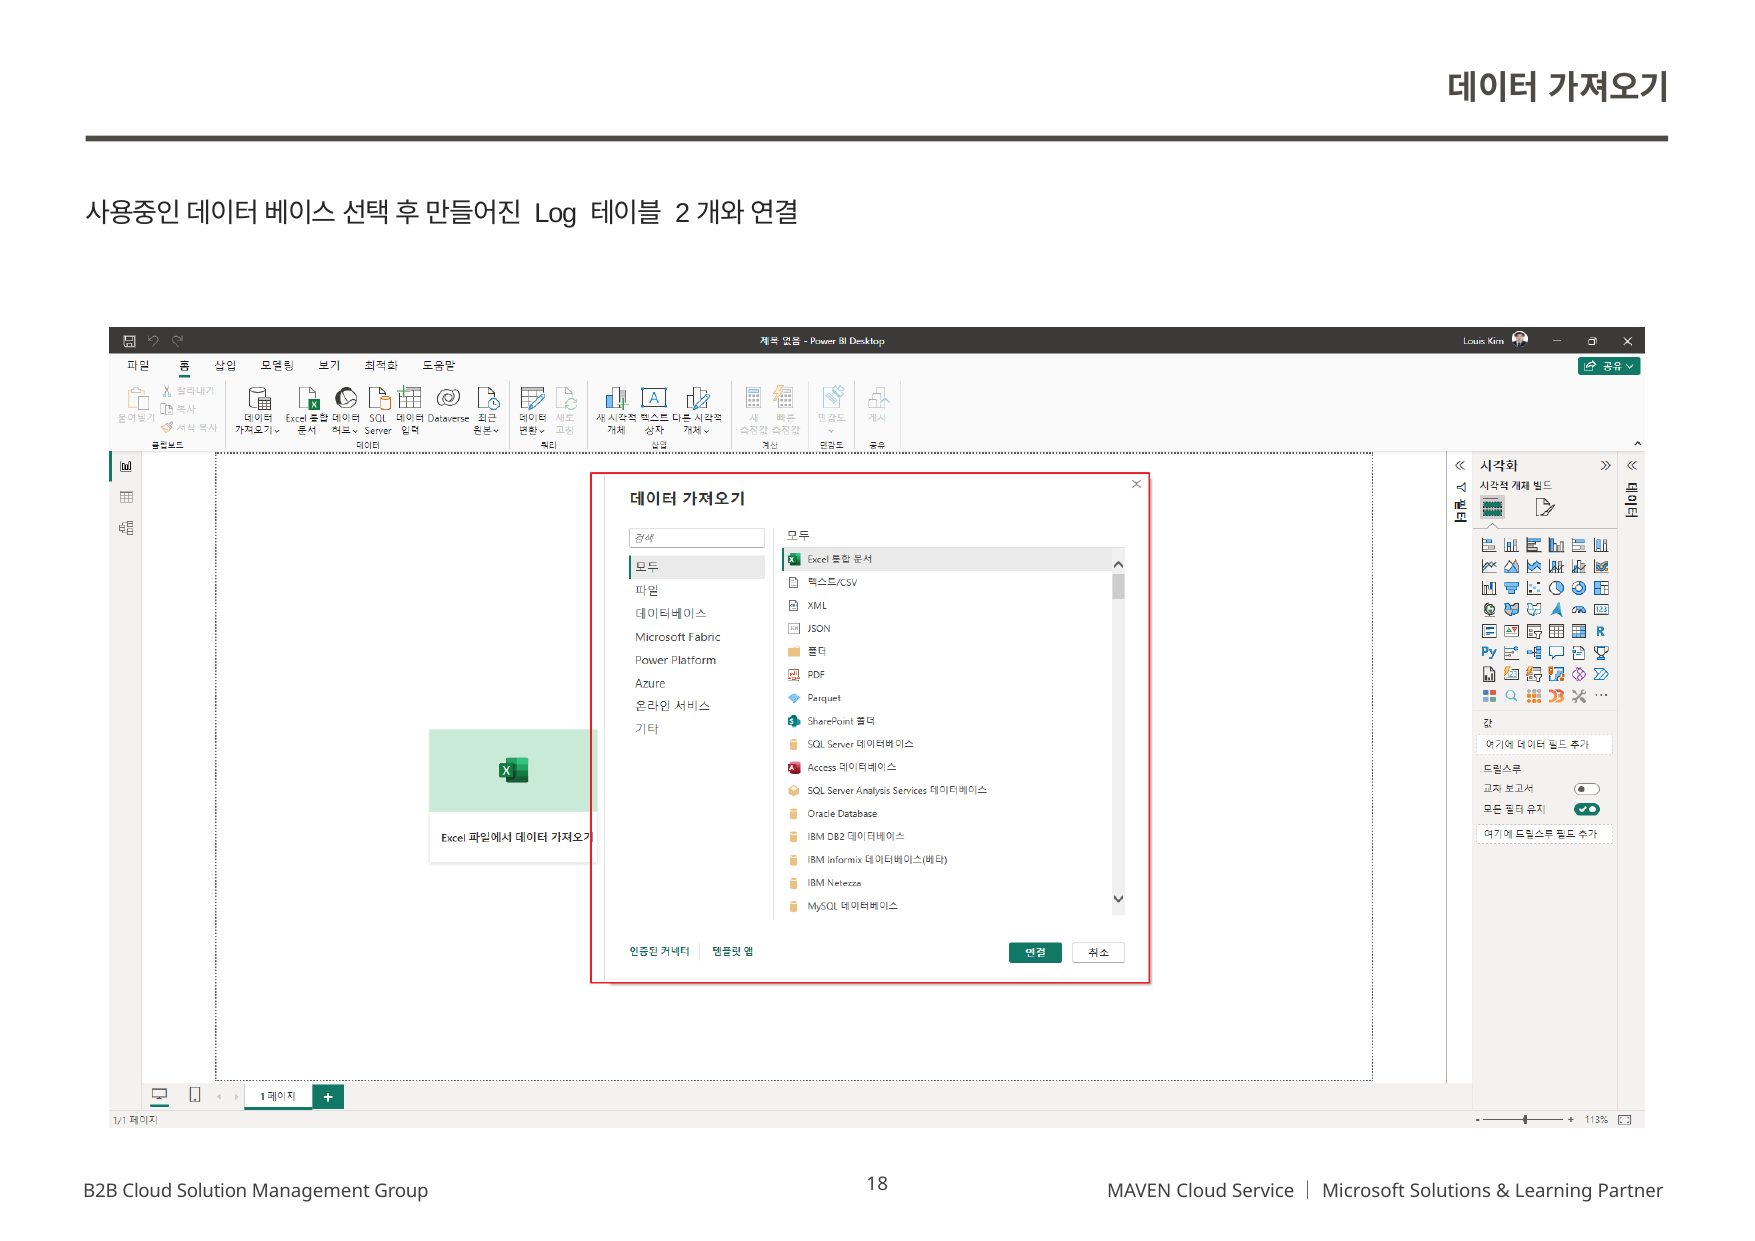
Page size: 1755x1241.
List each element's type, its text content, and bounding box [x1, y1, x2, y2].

picture [109, 327, 1645, 1129]
text_box 사용중인 데이터 베이스 선택 후 만들어진 Log 테이블 2개와 연결 [85, 195, 1669, 228]
text_box 데이터 가져오기 [1419, 66, 1671, 107]
